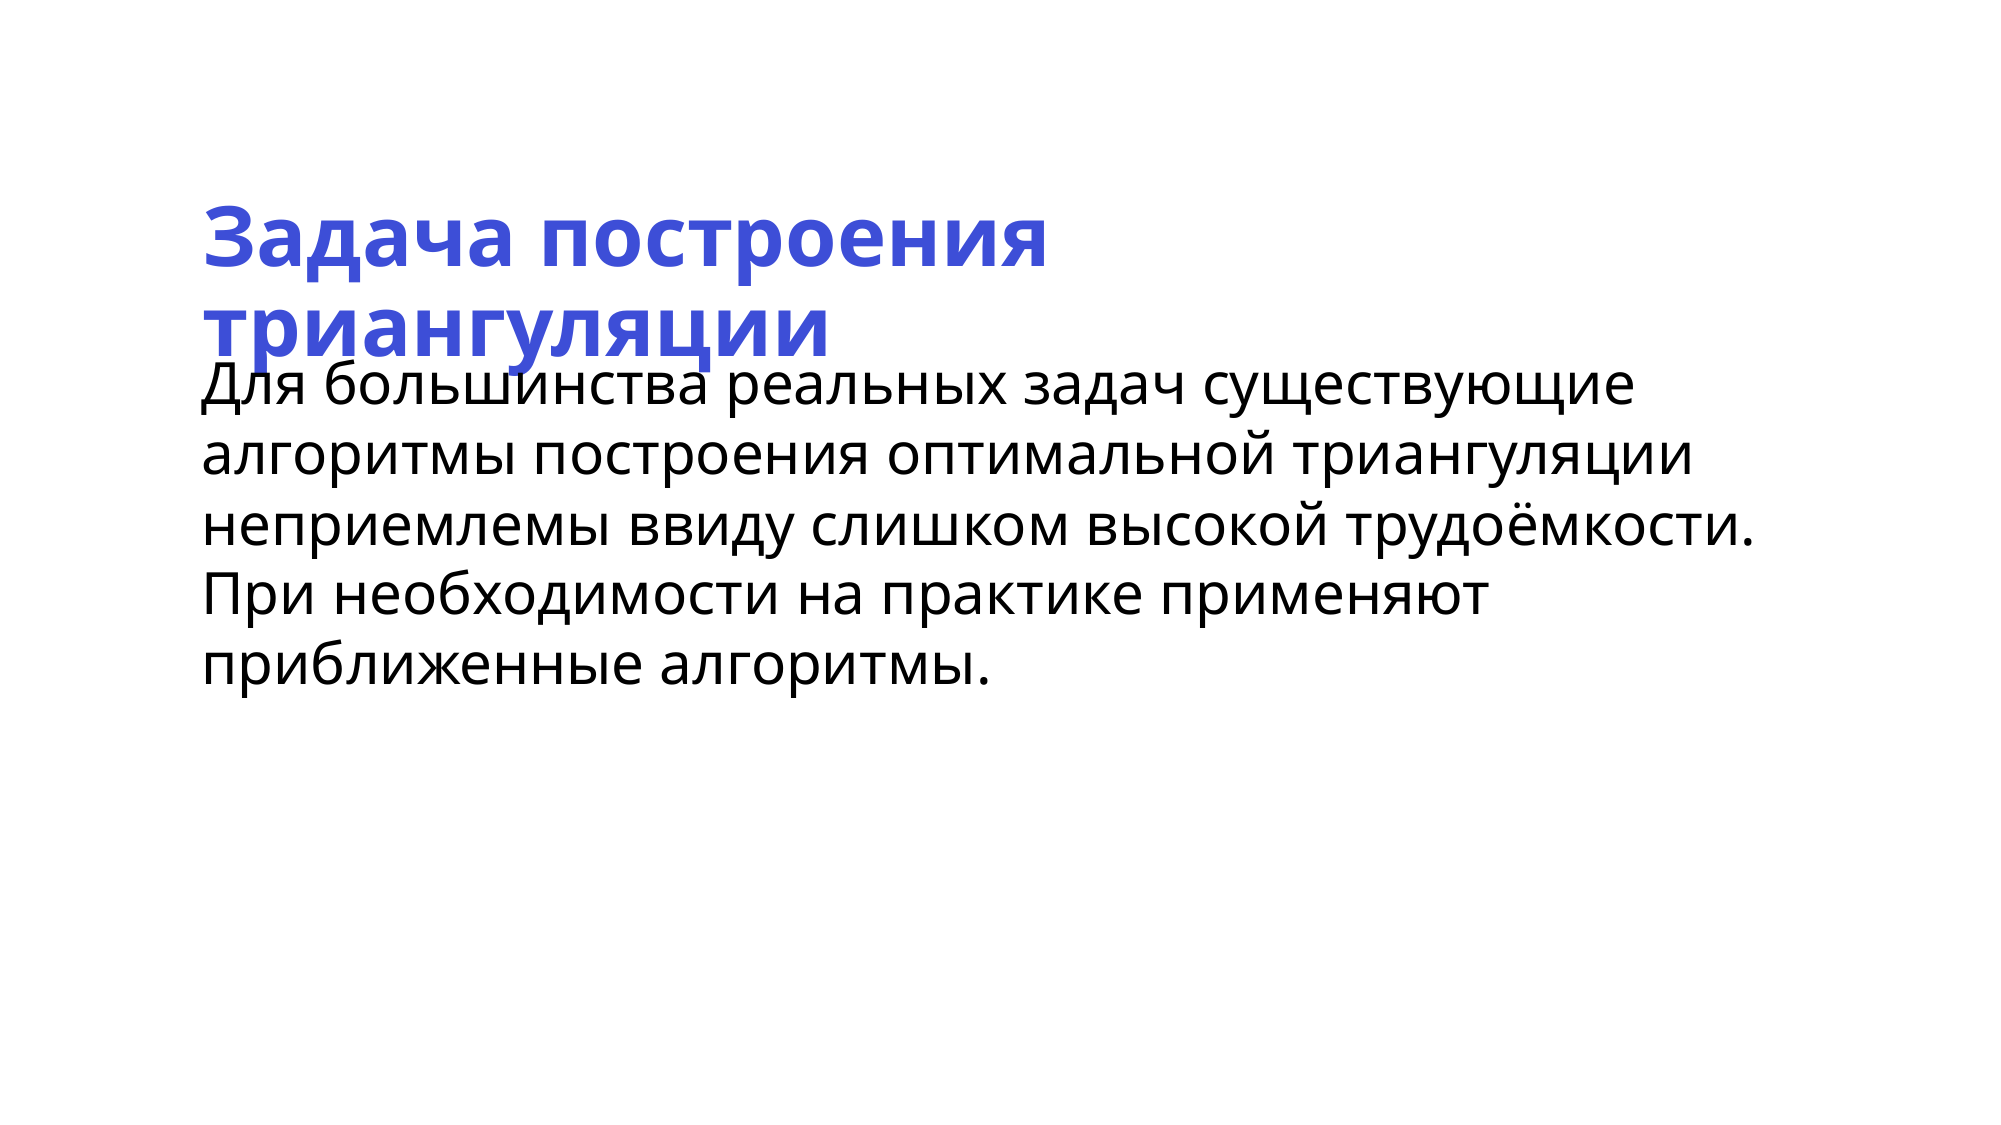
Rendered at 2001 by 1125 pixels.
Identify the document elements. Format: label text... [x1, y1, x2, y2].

text_box Задача построения триангуляции [187, 187, 1544, 307]
text_box Для большинства реальных задач существующие алгоритмы построения оптимальной триангуляции неприемлемы ввиду слишком высокой трудоёмкости. При необходимости на практике применяют приближенные алгоритмы. [186, 339, 1816, 914]
